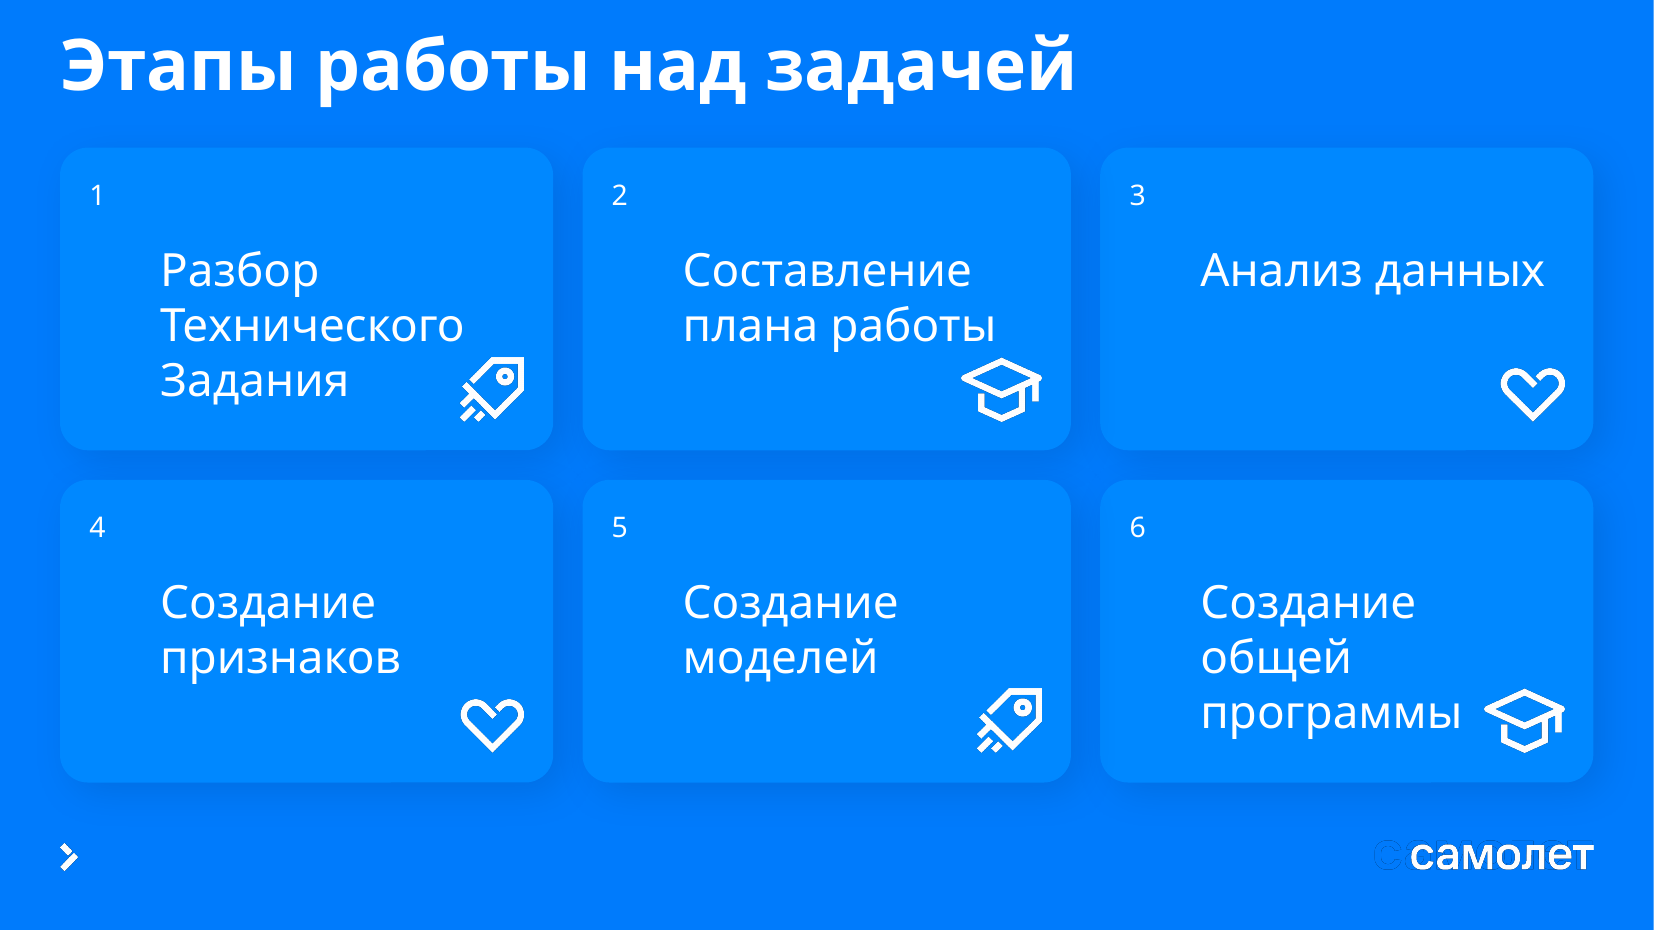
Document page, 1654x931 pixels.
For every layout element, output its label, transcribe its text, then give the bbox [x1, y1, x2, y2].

list 3 [1129, 177, 1565, 212]
picture [458, 357, 524, 422]
list Анализ данных [1129, 240, 1565, 422]
list Составление плана работы [611, 240, 1042, 422]
picture [1374, 840, 1594, 870]
picture [459, 699, 524, 754]
title Этапы работы над задачей [59, 18, 1594, 108]
picture [60, 843, 78, 871]
list Создание моделей [611, 572, 1042, 754]
picture [976, 688, 1042, 754]
list 2 [611, 177, 1042, 212]
picture [1483, 688, 1565, 753]
list 6 [1129, 509, 1565, 544]
list 1 [89, 177, 524, 212]
list Создание признаков [89, 572, 524, 754]
list Разбор Технического Задания [89, 240, 524, 422]
list 5 [611, 509, 1042, 544]
picture [960, 357, 1042, 422]
list Создание общей программы [1129, 572, 1565, 754]
list 4 [89, 509, 524, 544]
picture [1500, 368, 1565, 423]
